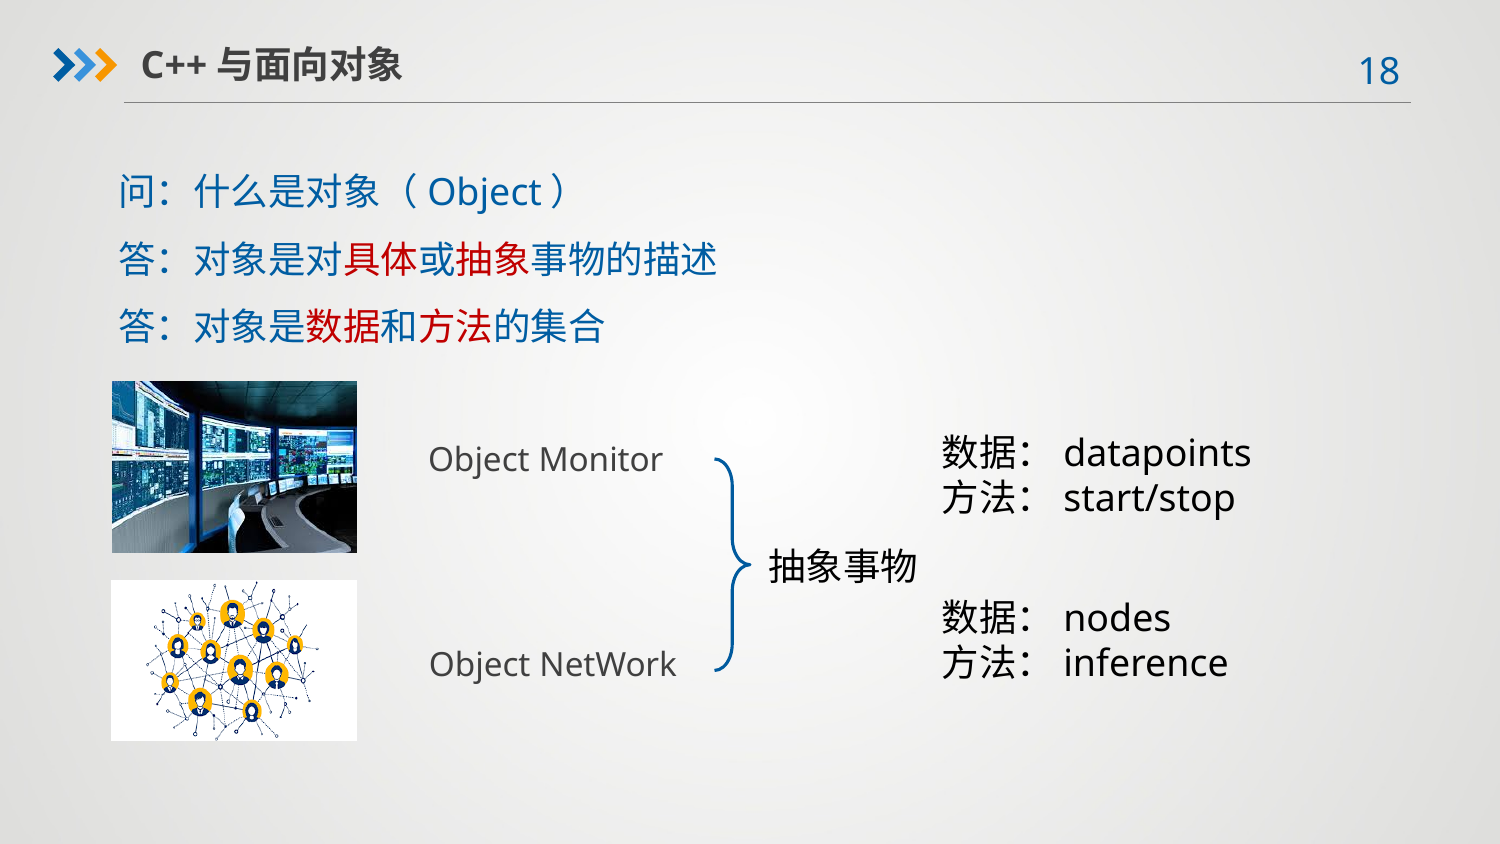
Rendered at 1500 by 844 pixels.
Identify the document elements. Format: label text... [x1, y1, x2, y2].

text_box 问：什么是对象（Object） 答：对象是对具体或抽象事物的描述 答：对象是数据和方法的集合 [103, 138, 734, 356]
text_box C++与面向对象 [140, 32, 491, 95]
text_box 数据：datapoints 方法：start/stop [927, 421, 1365, 527]
text_box [714, 458, 751, 672]
text_box 抽象事物 [753, 535, 939, 596]
text_box 数据：nodes 方法：inference [927, 586, 1365, 692]
text_box Object Monitor [413, 431, 679, 486]
picture [0, 0, 1500, 844]
text_box Object NetWork [414, 635, 693, 691]
